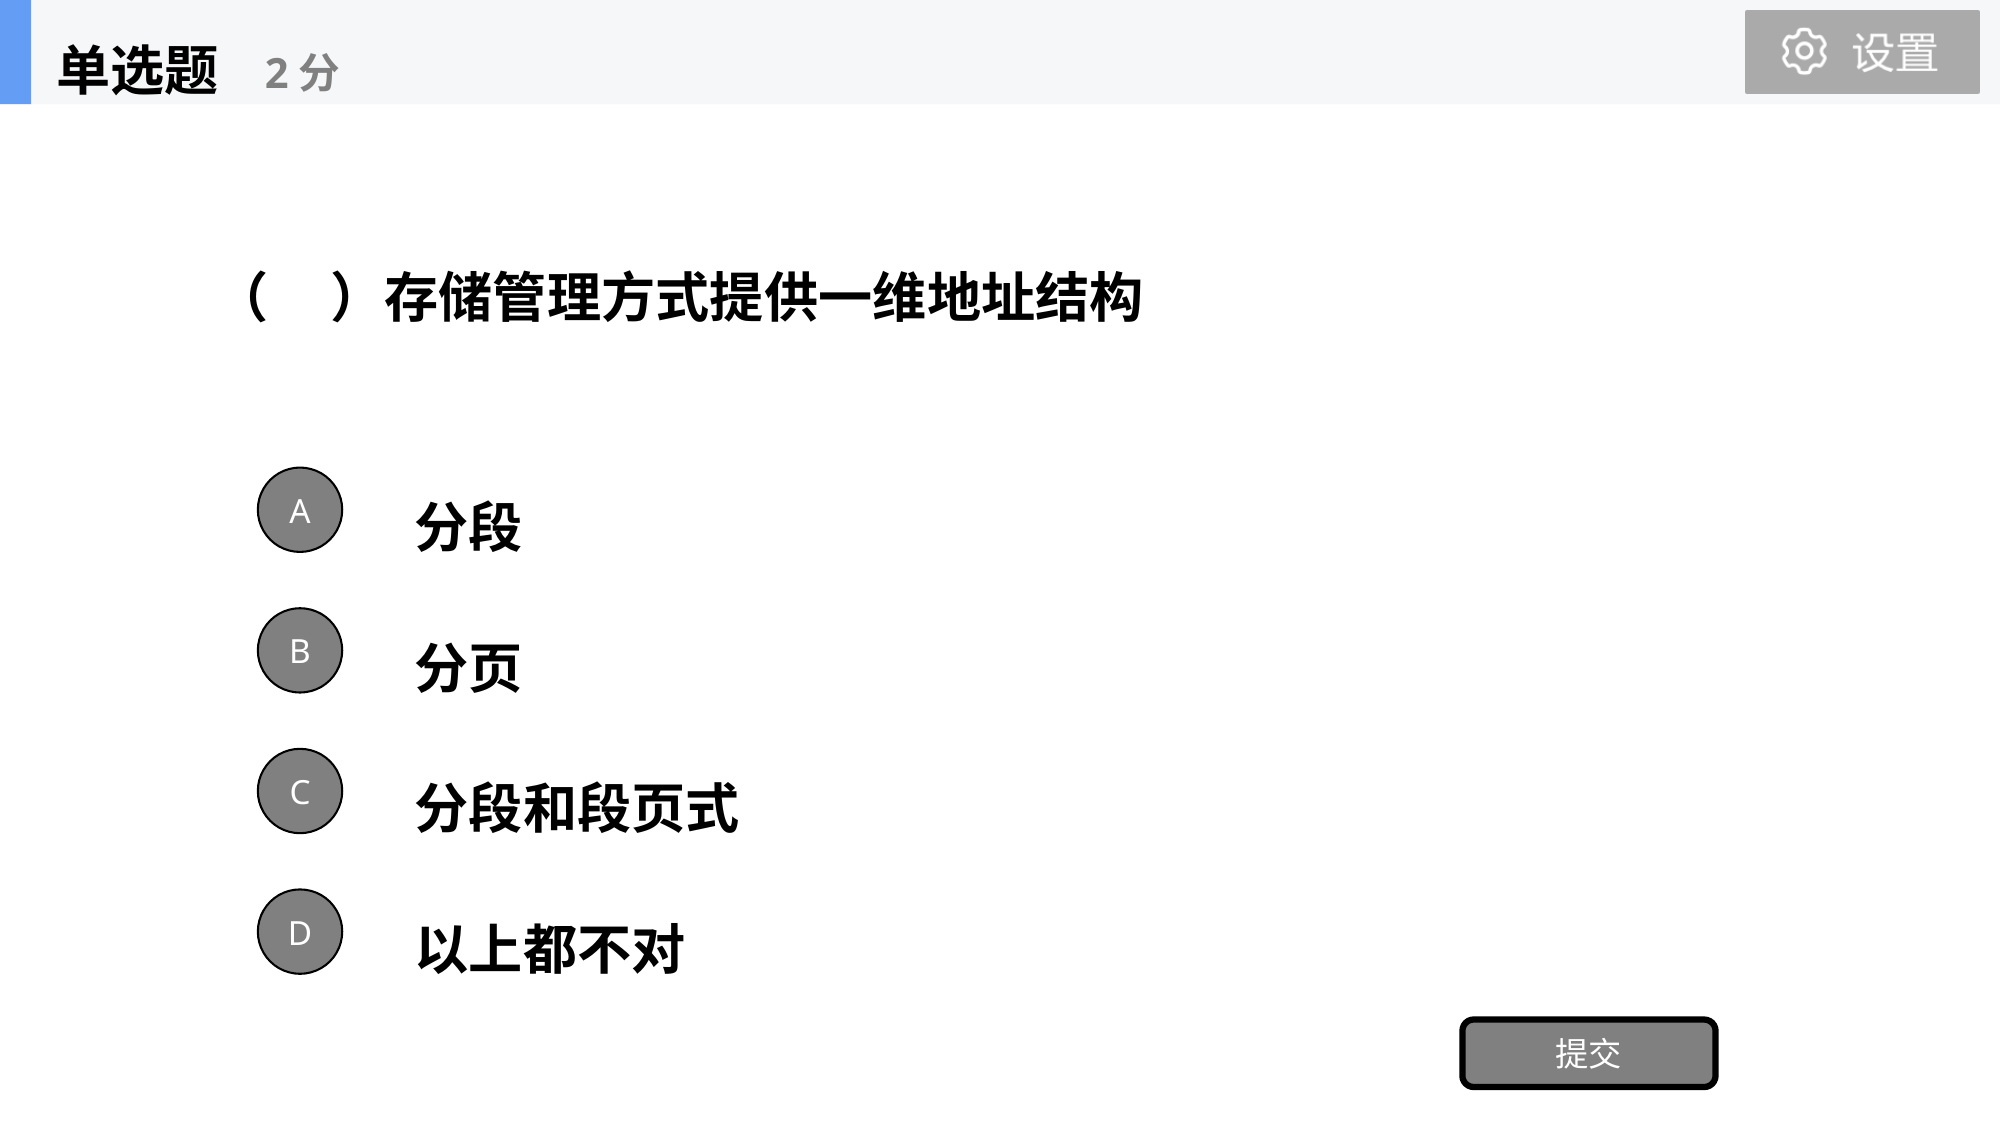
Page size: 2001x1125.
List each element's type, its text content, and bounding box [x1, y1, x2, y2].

text_box 以上都不对 [399, 878, 1800, 985]
text_box 分页 [399, 597, 1800, 703]
text_box C [256, 747, 344, 835]
text_box D [256, 888, 344, 975]
text_box 分段和段页式 [399, 738, 1800, 844]
text_box （ ）存储管理方式提供一维地址结构 [200, 105, 1800, 456]
text_box 提交 [1461, 1018, 1717, 1089]
picture [1745, 10, 1980, 94]
text_box A [256, 466, 344, 553]
text_box B [256, 607, 344, 694]
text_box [0, 0, 2000, 105]
text_box 分段 [399, 456, 1800, 563]
